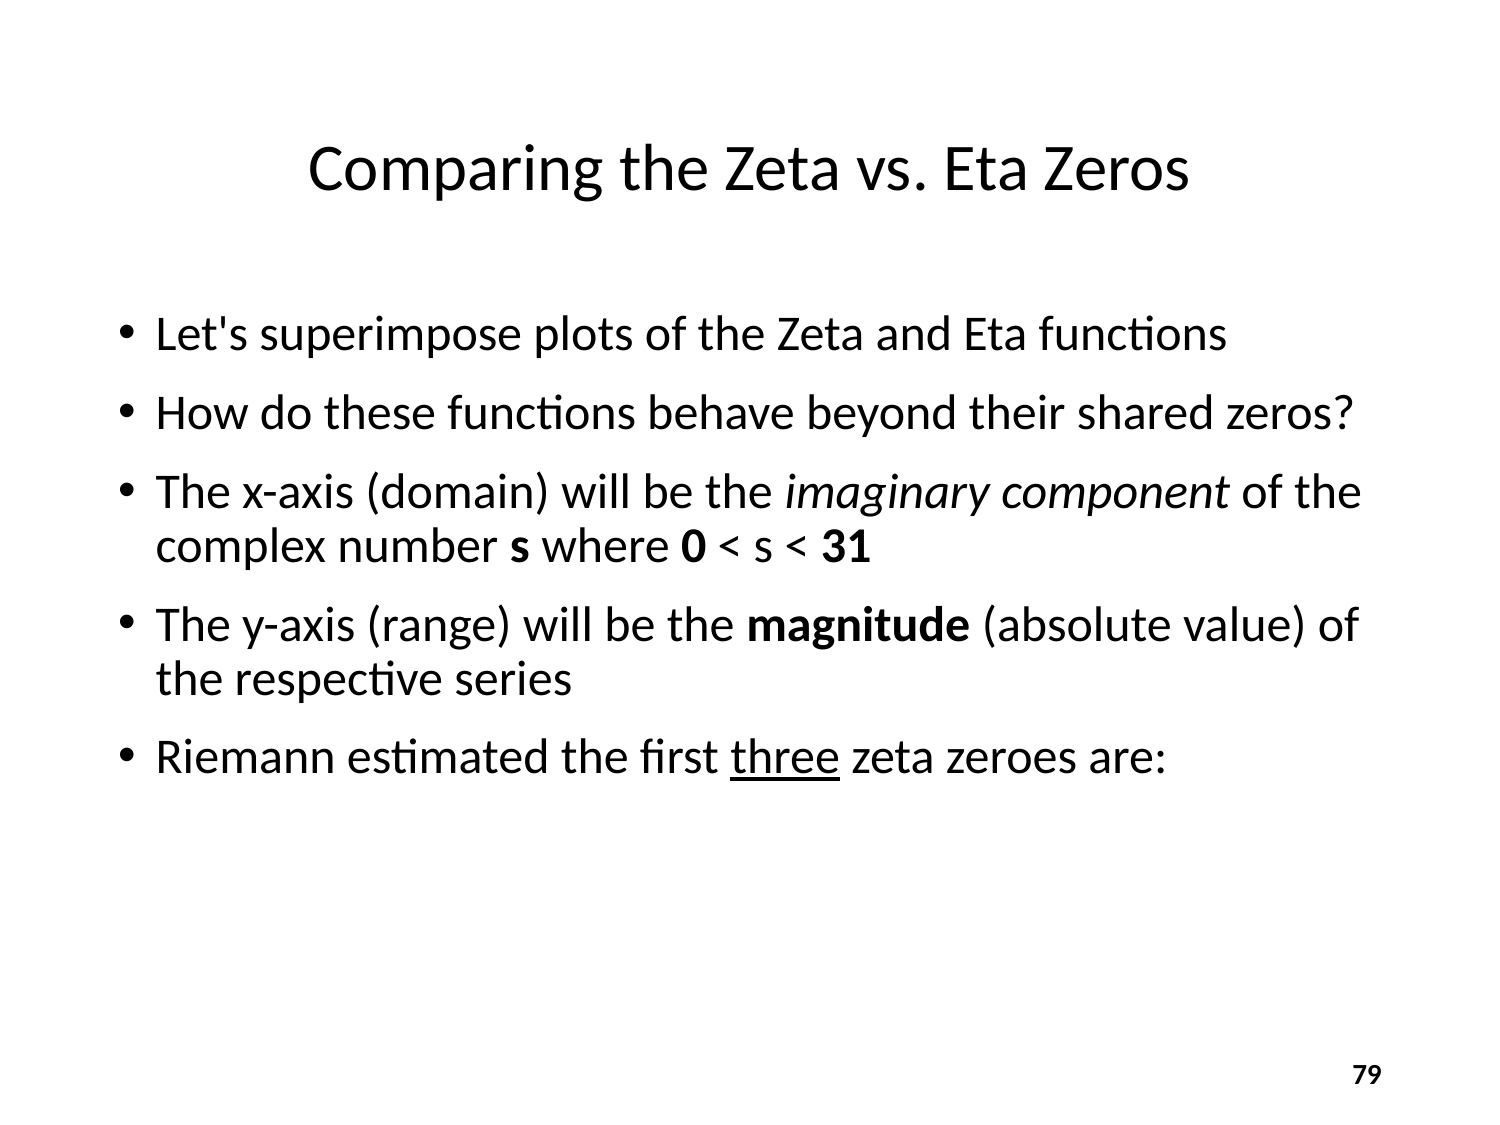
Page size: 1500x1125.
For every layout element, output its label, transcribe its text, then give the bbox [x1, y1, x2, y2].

slide_number 79 [1059, 1042, 1397, 1103]
title Comparing the Zeta vs. Eta Zeros [103, 59, 1397, 278]
